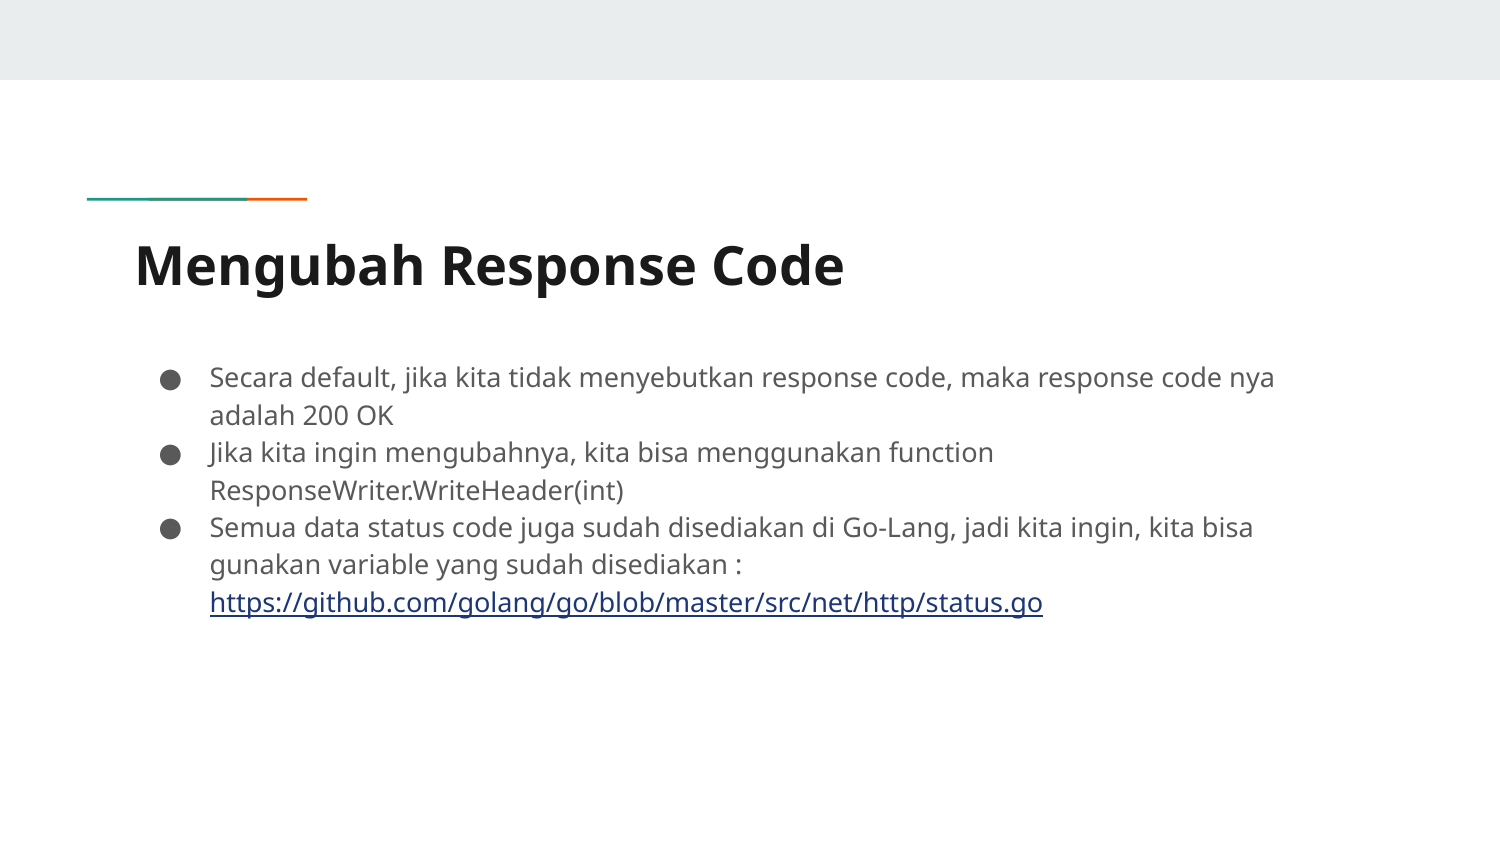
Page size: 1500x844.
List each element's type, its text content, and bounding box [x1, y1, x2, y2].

title Mengubah Response Code [119, 216, 1381, 305]
list Secara default, jika kita tidak menyebutkan response code, maka response code nya adalah 200 OK Jika kita ingin mengubahnya, kita bisa menggunakan function ResponseWriter.WriteHeader(int) Semua data status code juga sudah disediakan di Go-Lang, jadi kita ingin, kita bisa gunakan variable yang sudah disediakan : https://github.com/golang/go/blob/master/src/net/http/status.go [119, 341, 1381, 712]
